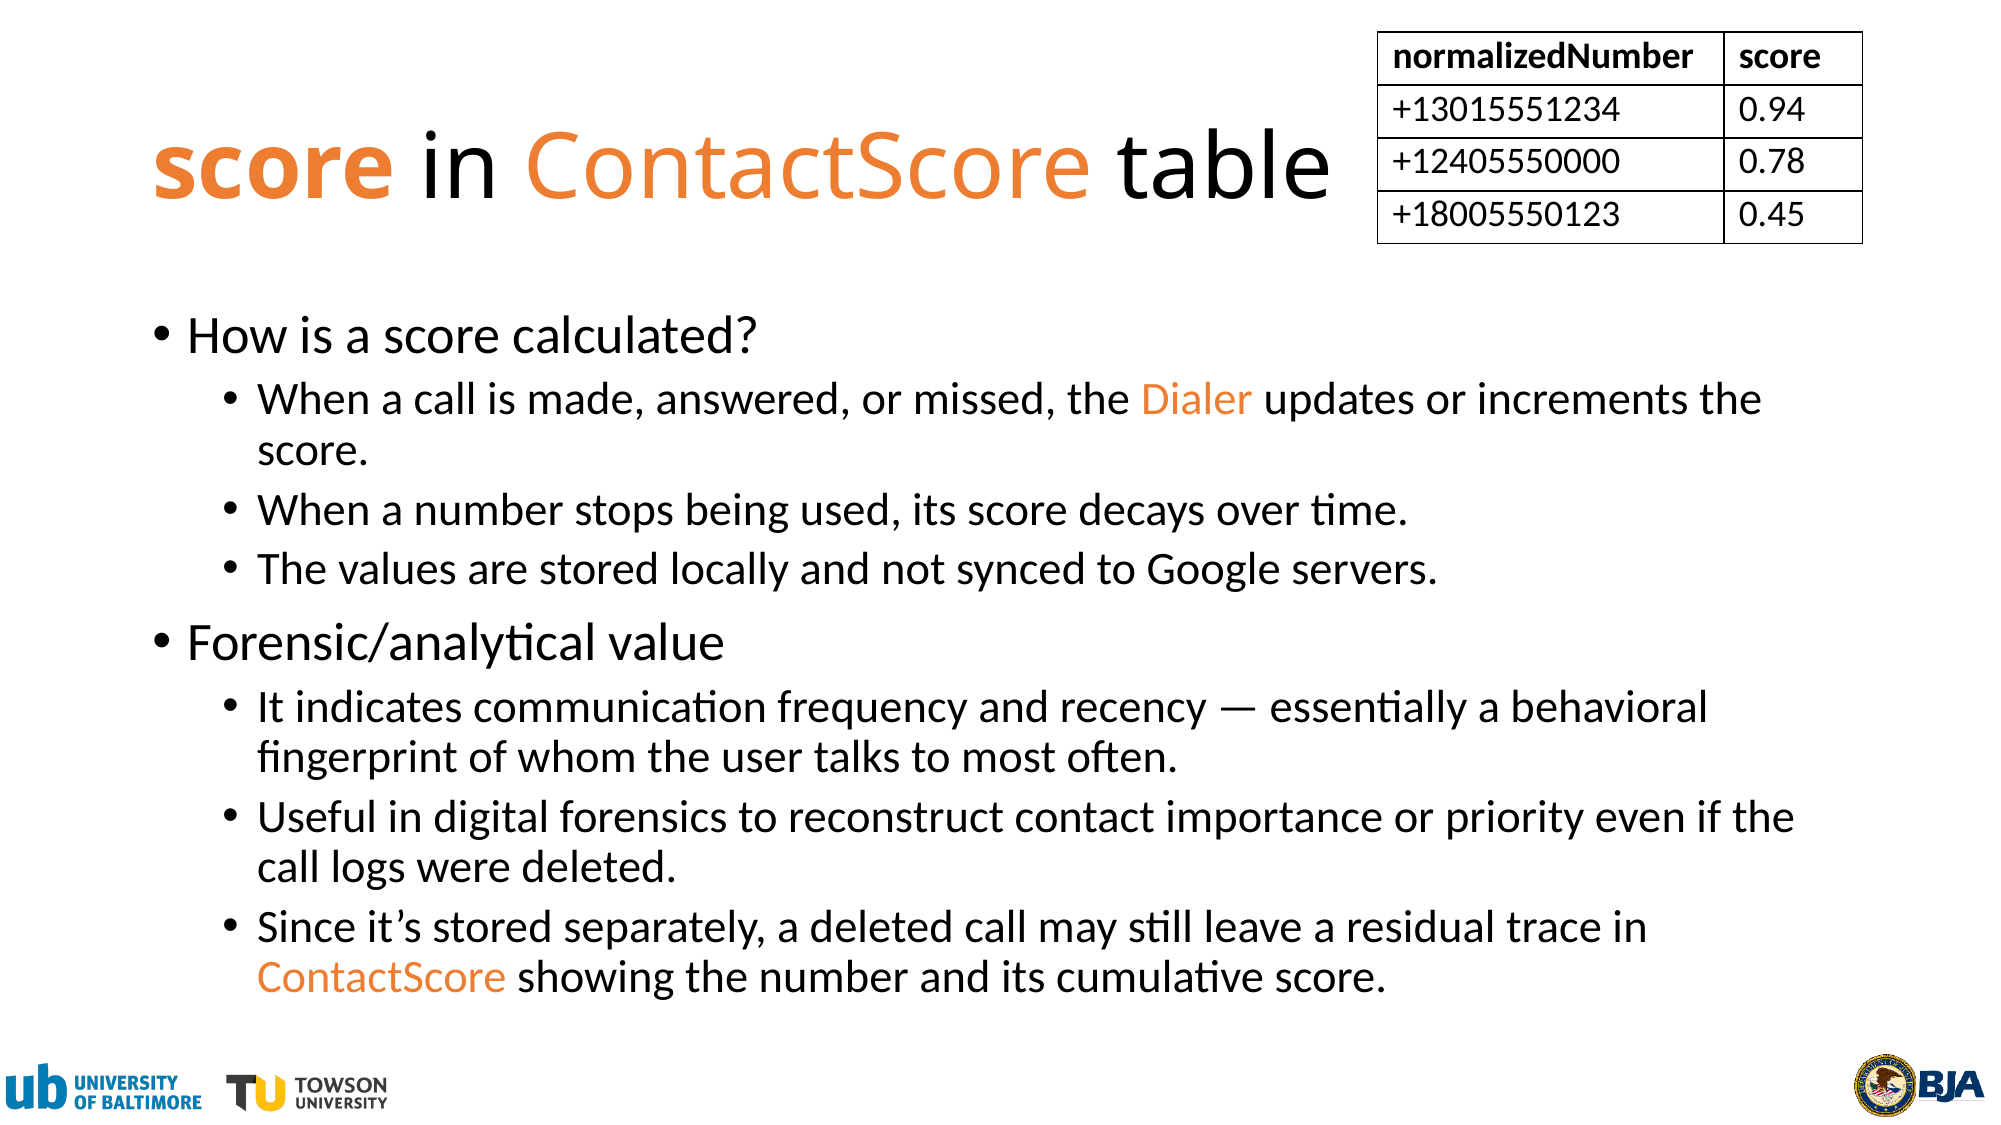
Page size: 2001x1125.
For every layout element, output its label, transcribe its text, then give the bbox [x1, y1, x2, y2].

table_cell 0.45 [1725, 192, 1862, 243]
table_header score [1725, 33, 1862, 84]
picture [1854, 1054, 1986, 1117]
title score in ContactScore table [137, 59, 1863, 278]
table_cell +12405550000 [1378, 139, 1723, 190]
table_cell +13015551234 [1378, 86, 1723, 137]
list How is a score calculated? When a call is made, answered, or missed, the Dialer updates or increments the score. When a number stops being used, its score decays over time. The values are stored locally and not synced to Google servers. Forensic/analytical value It indicates communication frequency and recency — essentially a behavioral fingerprint of whom the user talks to most often. Useful in digital forensics to reconstruct contact importance or priority even if the call logs were deleted. Since it’s stored separately, a deleted call may still leave a residual trace in ContactScore showing the number and its cumulative score. [137, 299, 1863, 1014]
table_cell +18005550123 [1378, 192, 1723, 243]
table_cell 0.78 [1725, 139, 1862, 190]
picture [0, 1031, 407, 1125]
table_header normalizedNumber [1378, 33, 1723, 84]
table_cell 0.94 [1725, 86, 1862, 137]
